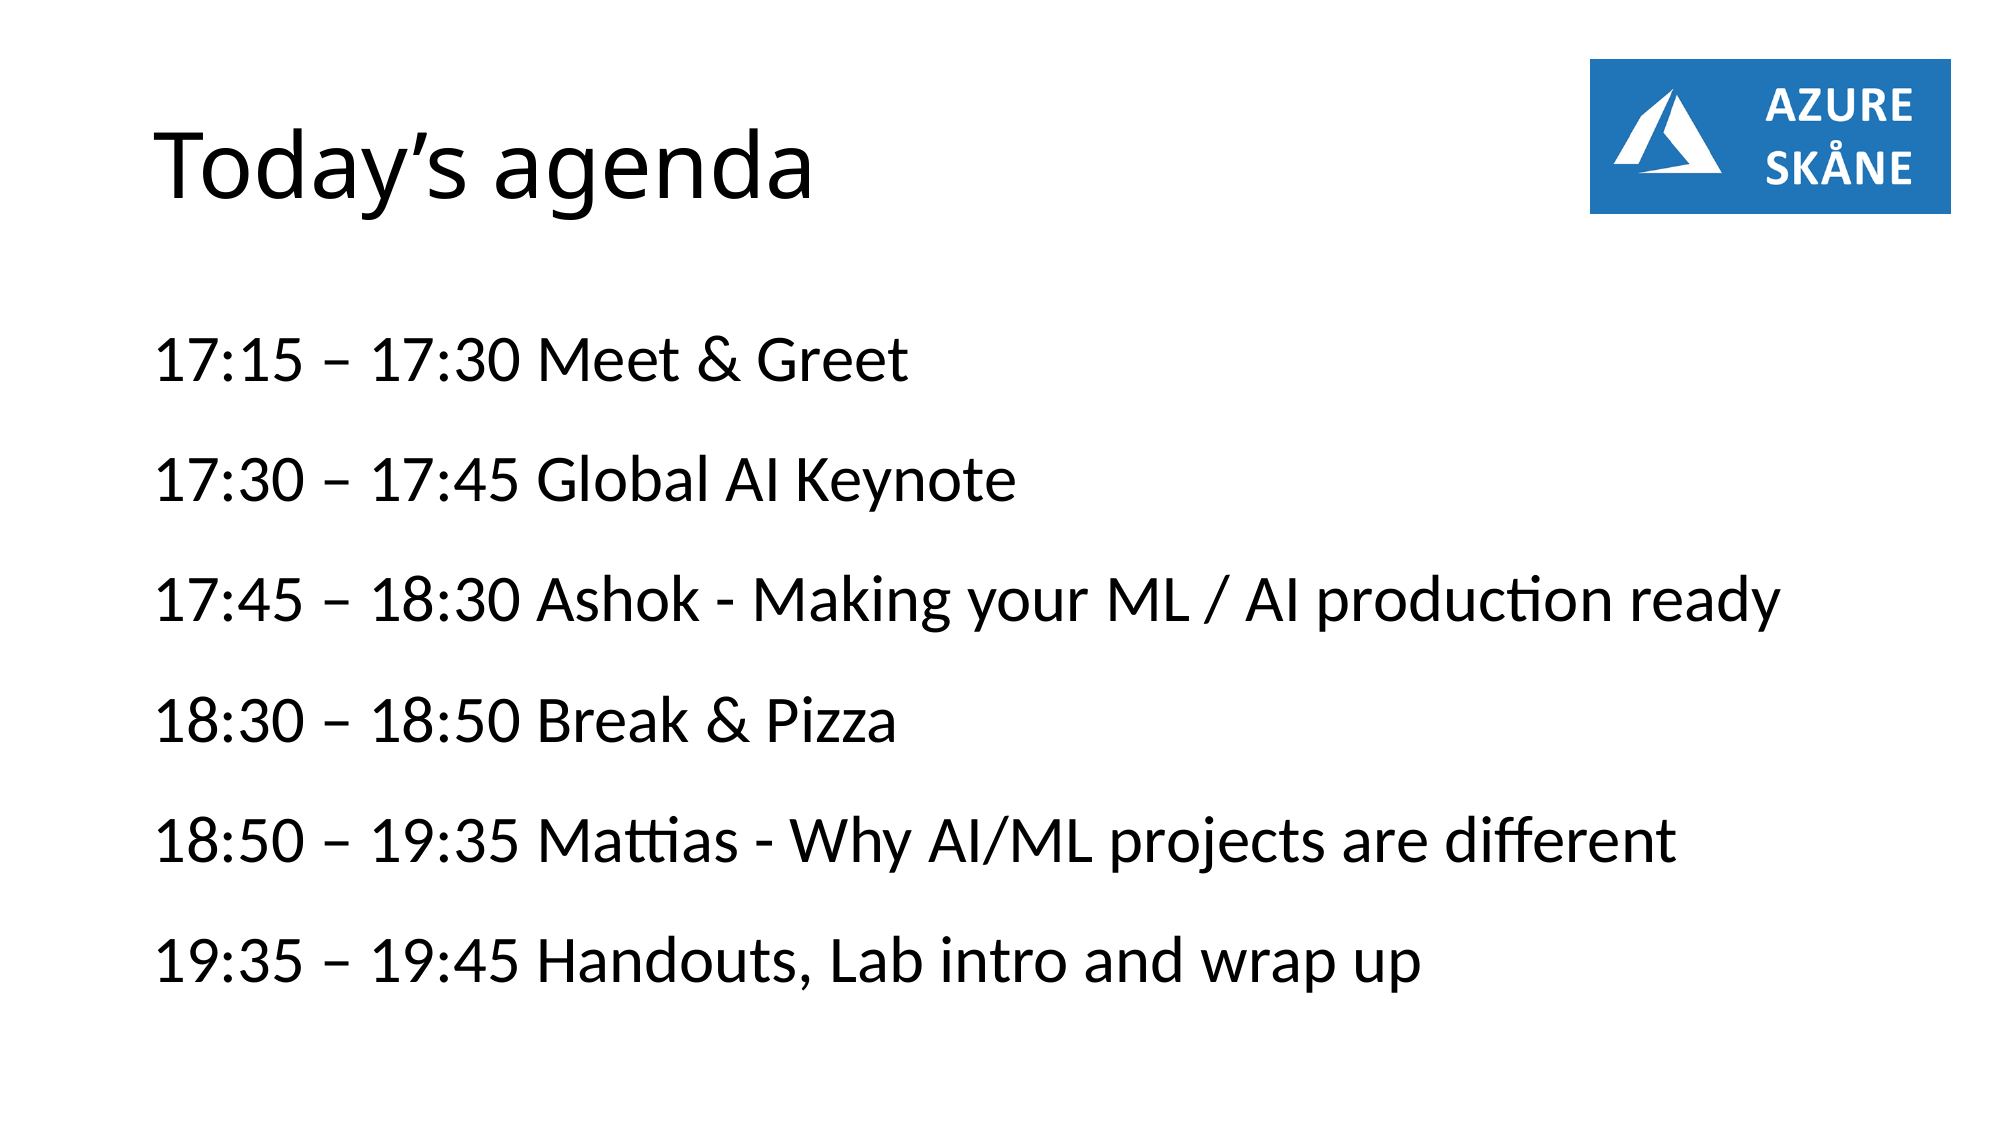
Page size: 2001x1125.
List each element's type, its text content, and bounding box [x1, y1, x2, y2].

title Today’s agenda [138, 60, 1864, 278]
list 17:15 – 17:30 Meet & Greet 17:30 – 17:45 Global AI Keynote 17:45 – 18:30 Ashok - Making your ML / AI production ready 18:30 – 18:50 Break & Pizza 18:50 – 19:35 Mattias - Why AI/ML projects are different 19:35 – 19:45 Handouts, Lab intro and wrap up [137, 267, 1863, 1033]
picture [1590, 59, 1951, 214]
